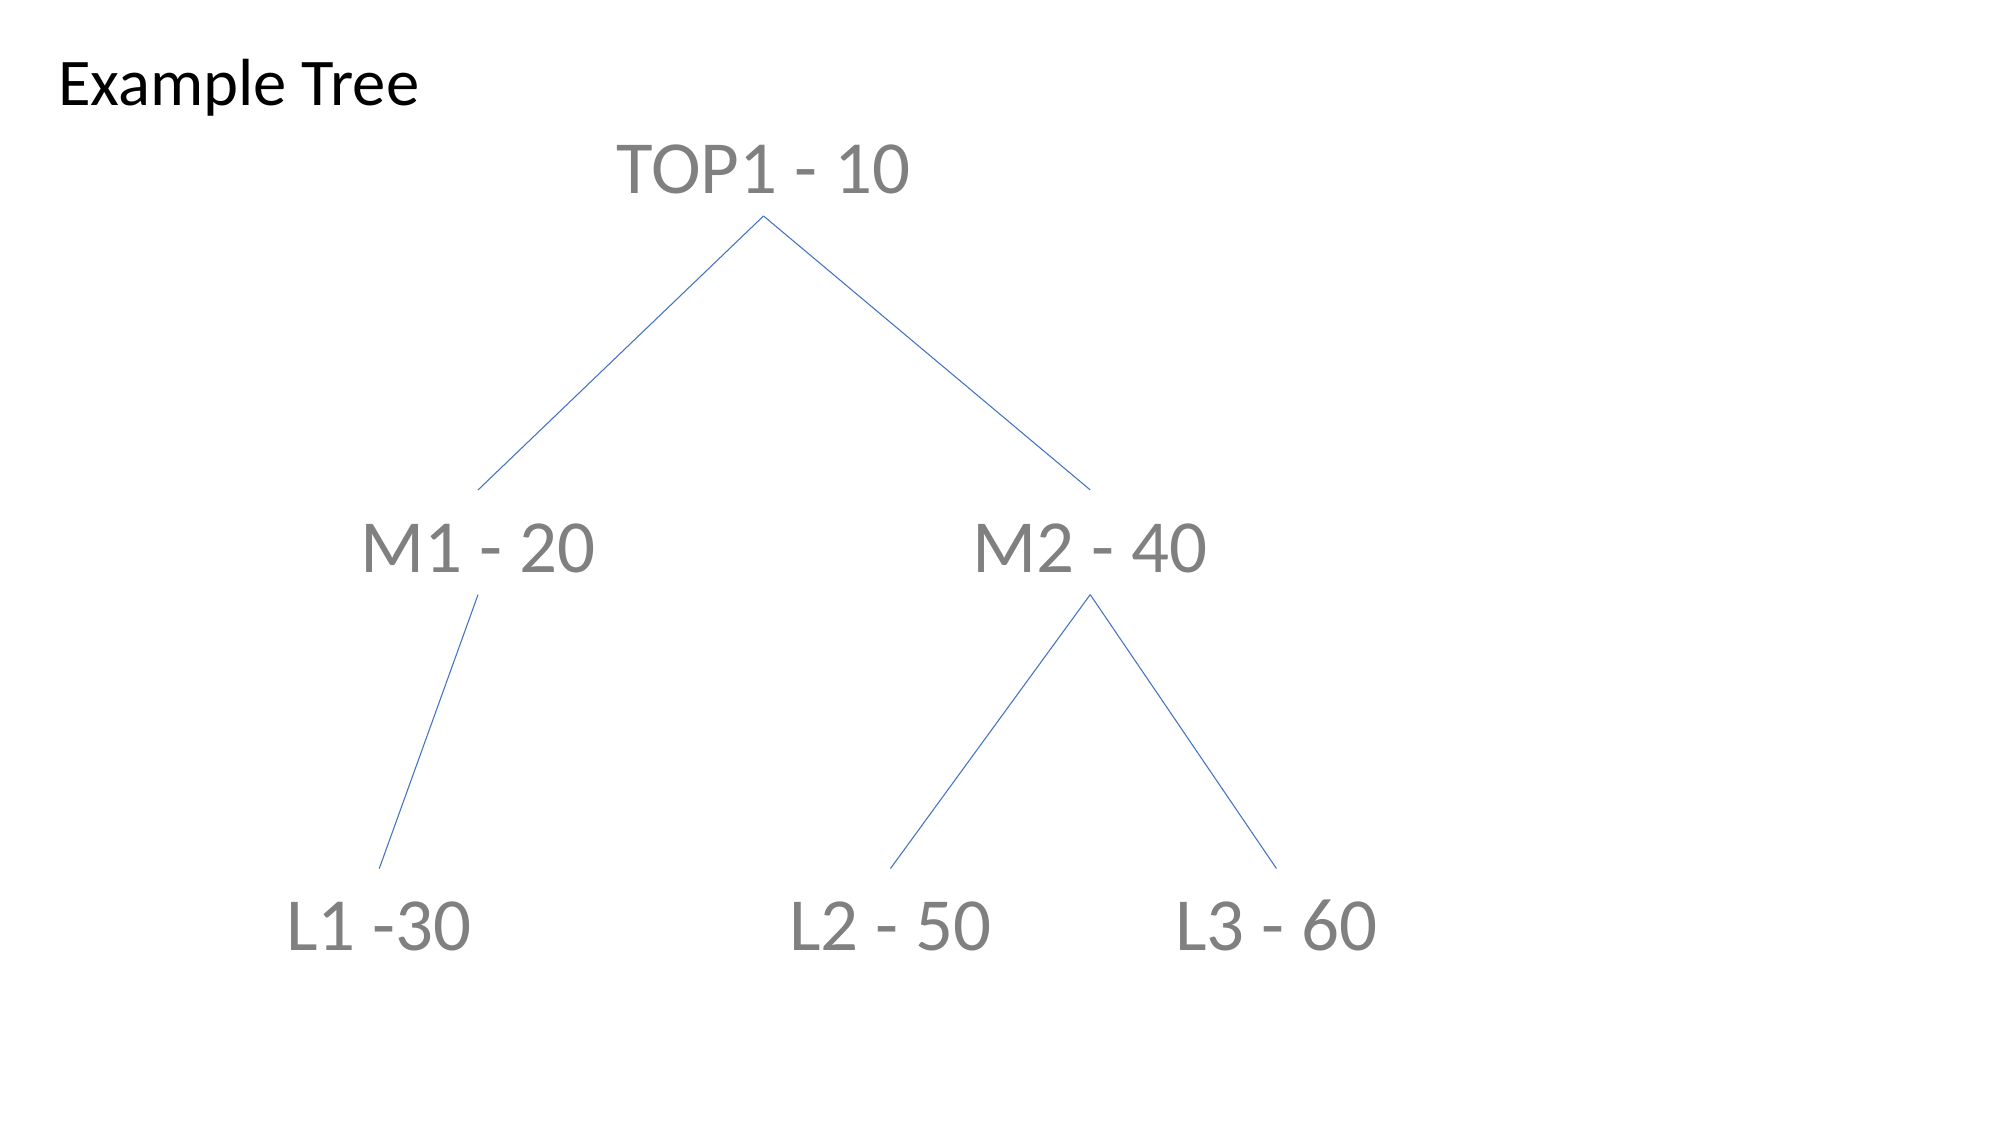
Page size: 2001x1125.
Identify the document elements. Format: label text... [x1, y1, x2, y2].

text_box TOP1 - 10 [598, 111, 929, 216]
text_box Example Tree [43, 31, 635, 127]
text_box L1 -30 [259, 868, 499, 974]
text_box M2 - 40 [949, 489, 1232, 595]
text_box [890, 595, 1090, 869]
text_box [477, 217, 763, 490]
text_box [379, 595, 479, 869]
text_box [1090, 595, 1277, 869]
text_box L2 - 50 [770, 868, 1010, 974]
text_box M1 - 20 [337, 489, 619, 595]
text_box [763, 217, 1091, 490]
text_box L3 - 60 [1156, 868, 1396, 974]
